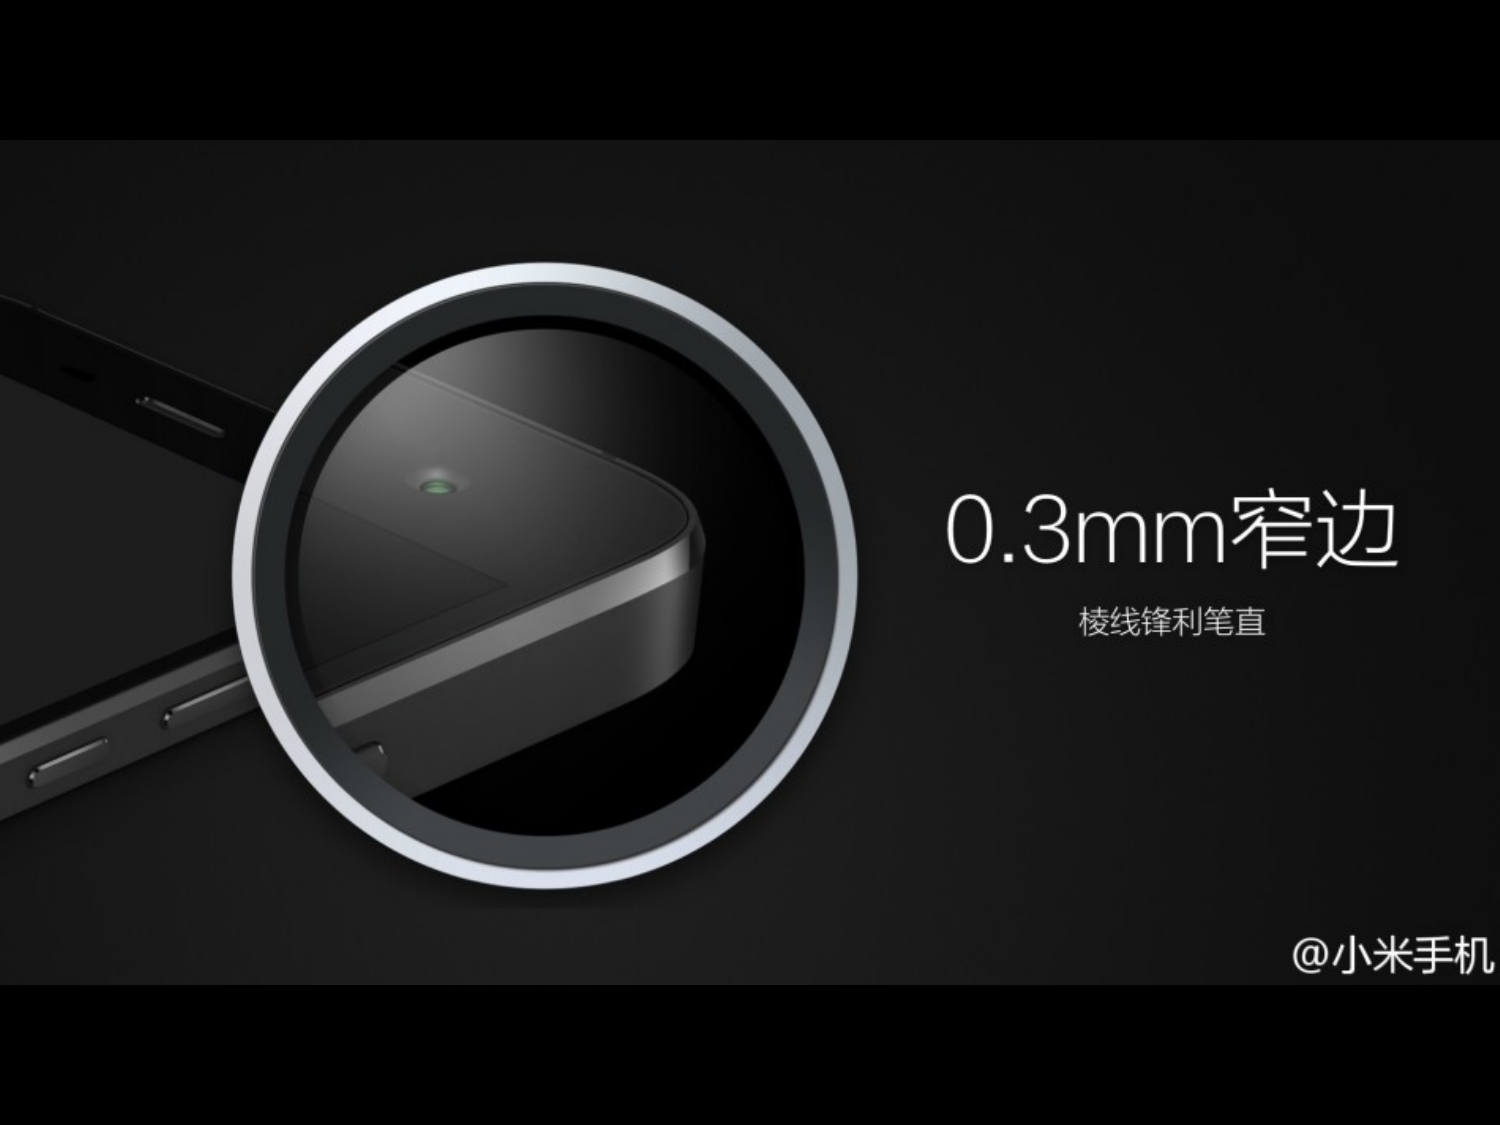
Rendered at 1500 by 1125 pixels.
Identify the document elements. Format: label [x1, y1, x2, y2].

picture [0, 140, 1500, 985]
